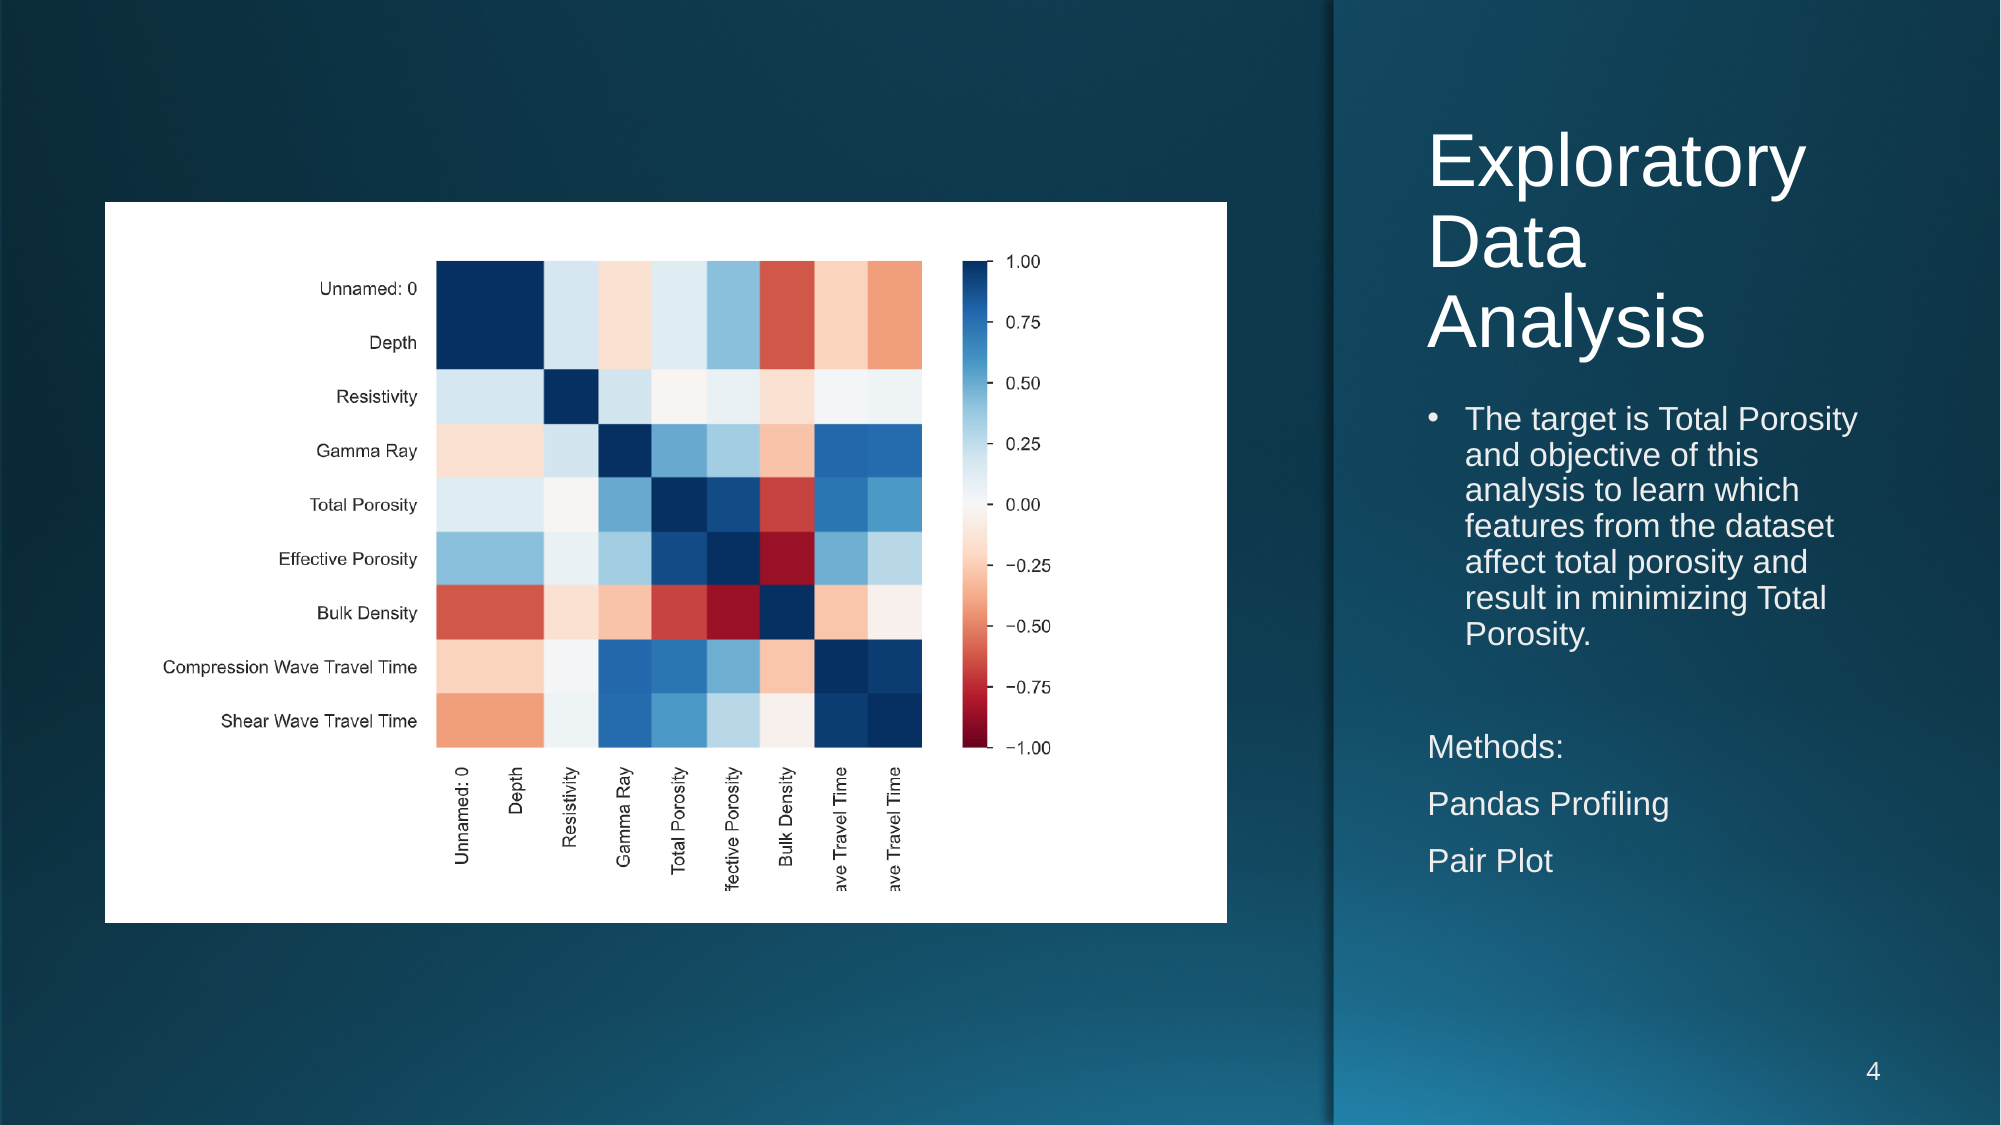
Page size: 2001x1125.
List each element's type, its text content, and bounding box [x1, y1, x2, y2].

text_box [1, 0, 1321, 1125]
text_box [1333, 0, 2000, 1125]
picture [105, 202, 1227, 923]
slide_number 4 [1412, 1042, 1896, 1103]
list The target is Total Porosity and objective of this analysis to learn which features from the dataset affect total porosity and result in minimizing Total Porosity. Methods: Pandas Profiling Pair Plot [1412, 394, 1896, 1014]
title Exploratory Data Analysis [1412, 105, 1896, 372]
